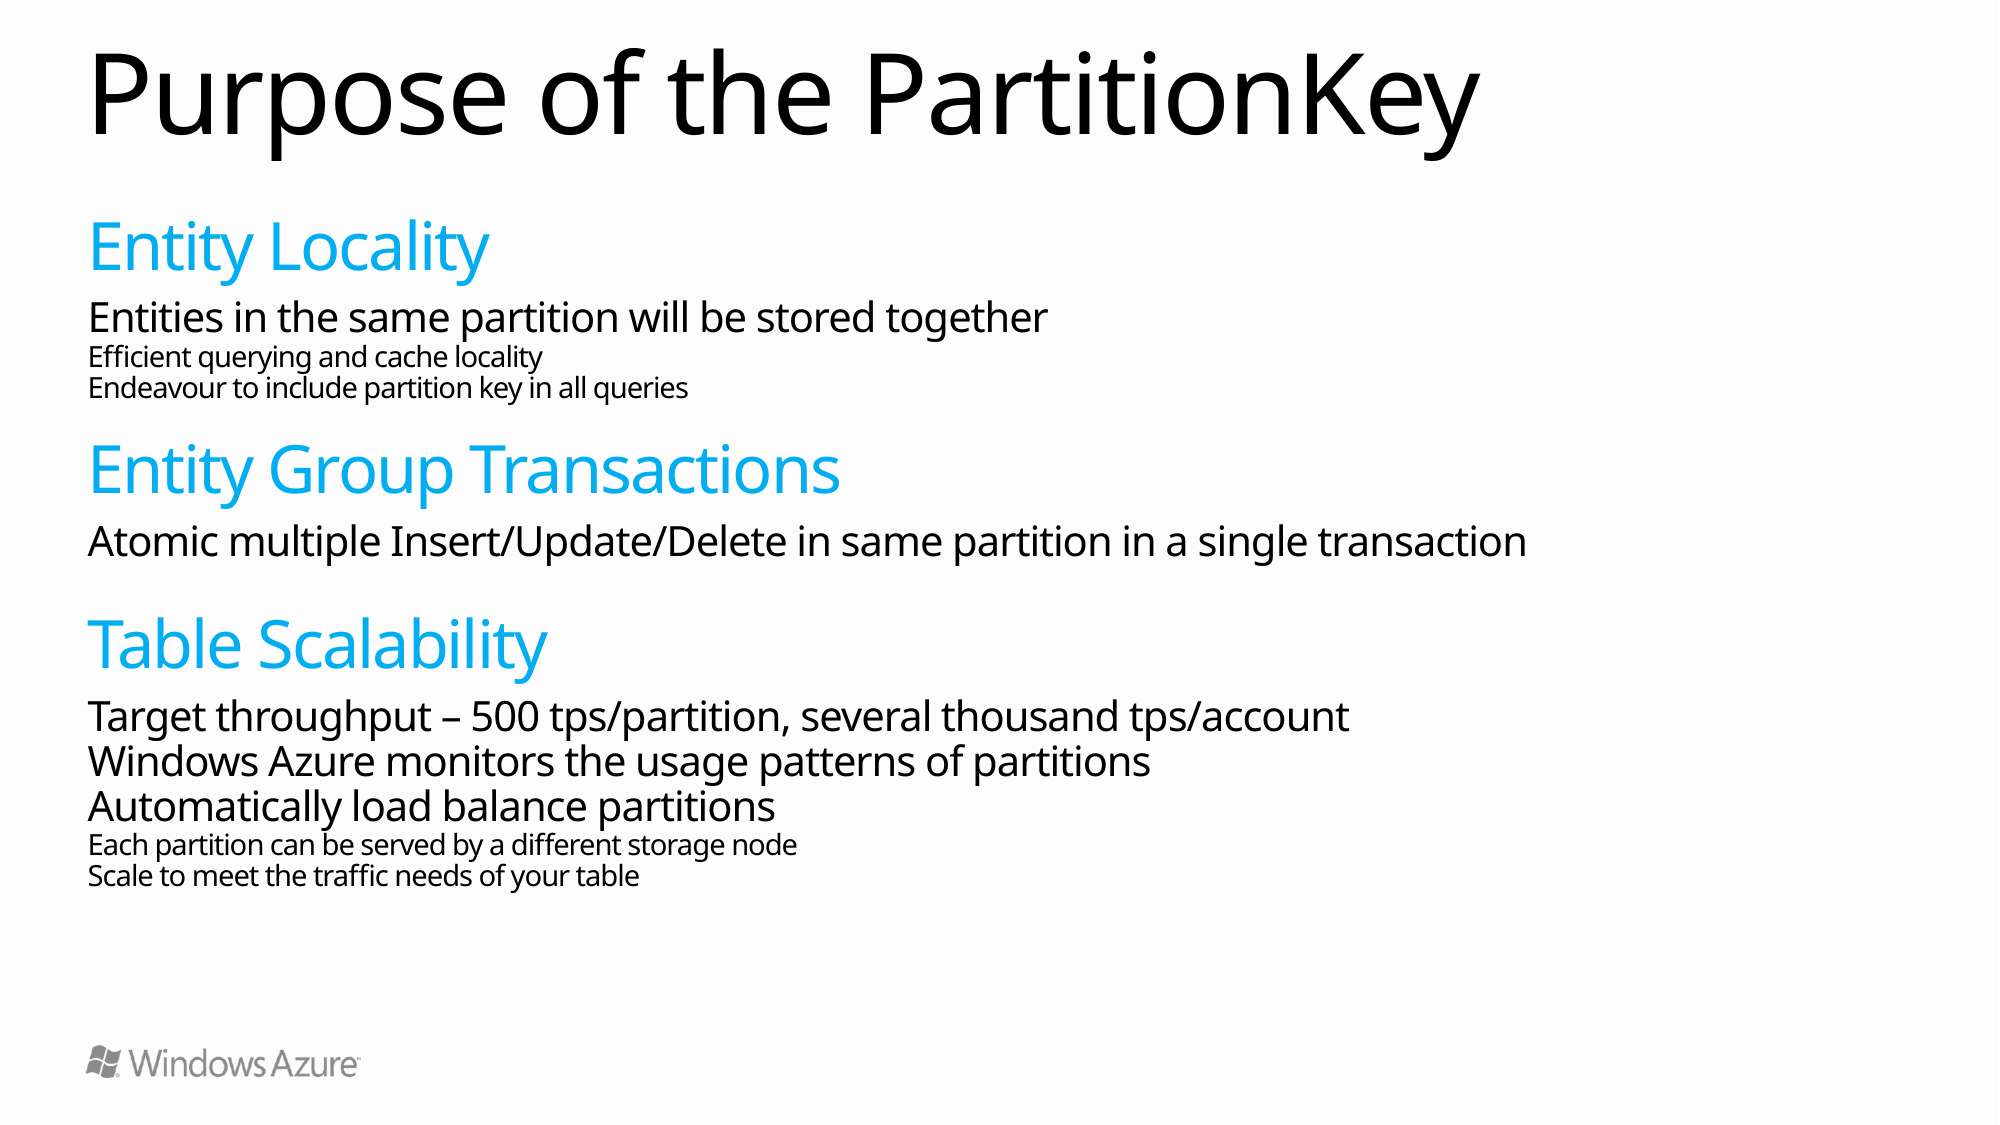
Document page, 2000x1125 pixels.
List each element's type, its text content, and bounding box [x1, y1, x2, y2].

title Purpose of the PartitionKey [85, 37, 1914, 161]
list Entity Locality Entities in the same partition will be stored together Efficient querying and cache locality Endeavour to include partition key in all queries Entity Group Transactions Atomic multiple Insert/Update/Delete in same partition in a single transaction Table Scalability Target throughput – 500 tps/partition, several thousand tps/account Windows Azure monitors the usage patterns of partitions Automatically load balance partitions Each partition can be served by a different storage node Scale to meet the traffic needs of your table [87, 212, 1917, 901]
